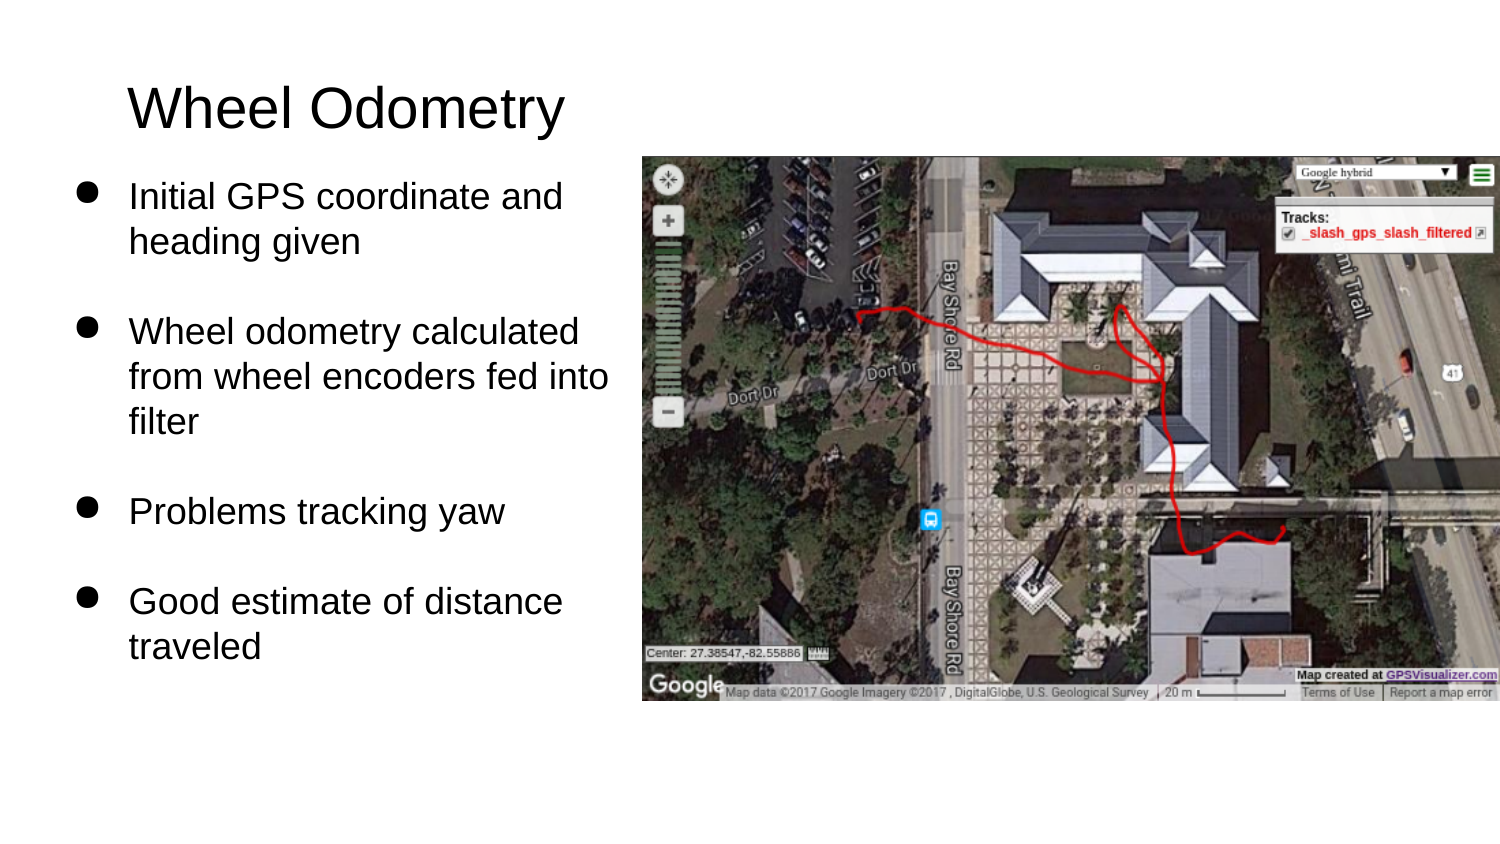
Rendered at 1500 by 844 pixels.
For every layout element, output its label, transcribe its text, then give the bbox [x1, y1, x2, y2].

title Wheel Odometry [51, 55, 643, 157]
picture [642, 156, 1500, 702]
text_box Initial GPS coordinate and heading given Wheel odometry calculated from wheel encoders fed into filter Problems tracking yaw Good estimate of distance traveled [38, 156, 643, 813]
